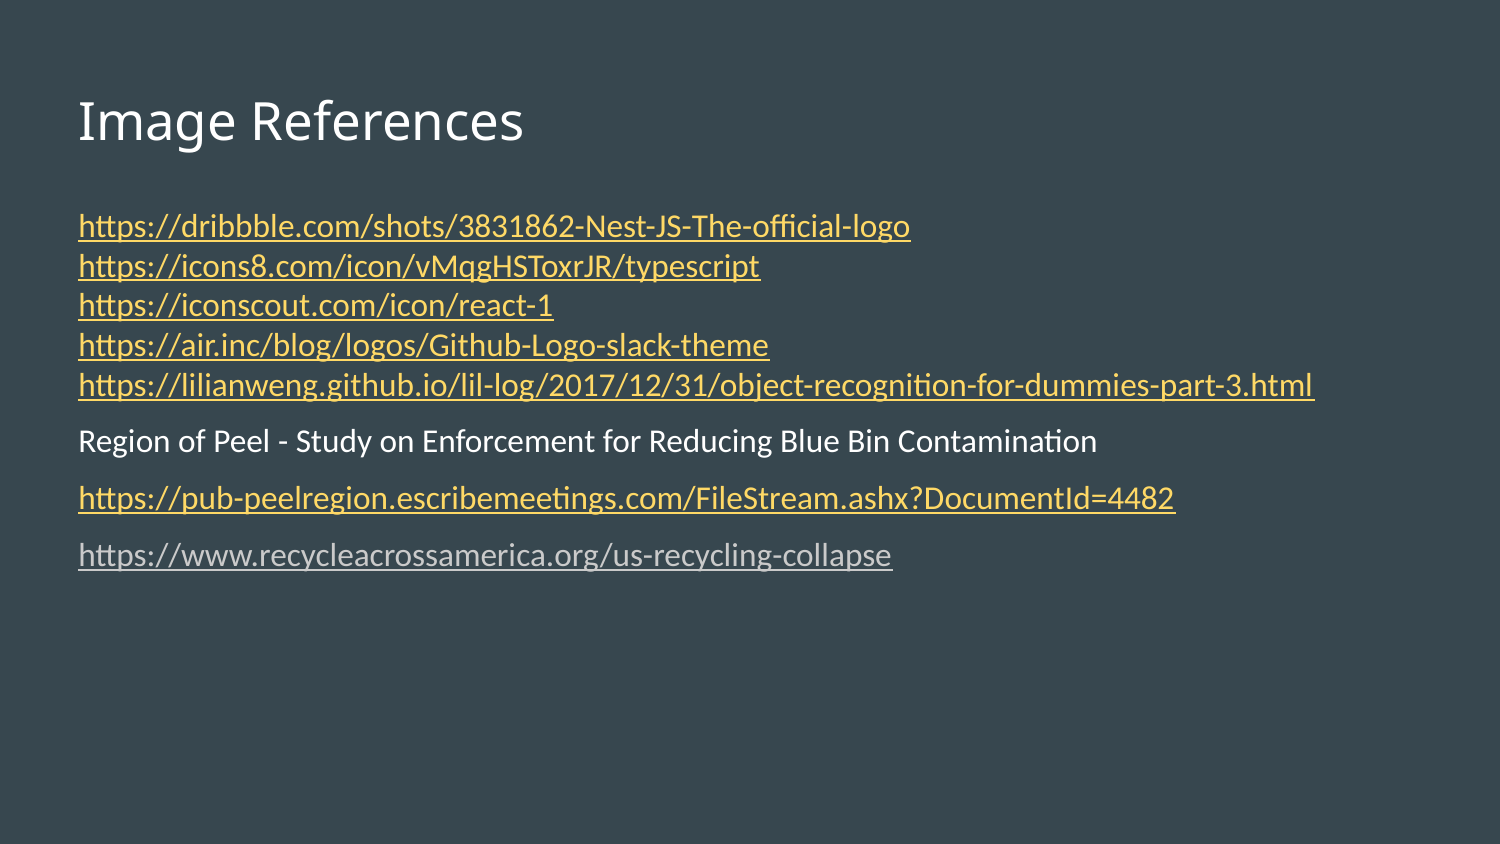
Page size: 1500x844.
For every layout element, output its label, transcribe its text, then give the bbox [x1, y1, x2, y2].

list https://dribbble.com/shots/3831862-Nest-JS-The-official-logo https://icons8.com/icon/vMqgHSToxrJR/typescript https://iconscout.com/icon/react-1 https://air.inc/blog/logos/Github-Logo-slack-theme https://lilianweng.github.io/lil-log/2017/12/31/object-recognition-for-dummies-part-3.html Region of Peel - Study on Enforcement for Reducing Blue Bin Contamination https://pub-peelregion.escribemeetings.com/FileStream.ashx?DocumentId=4482 https://www.recycleacrossamerica.org/us-recycling-collapse [63, 188, 1461, 750]
title Image References [63, 72, 1461, 167]
